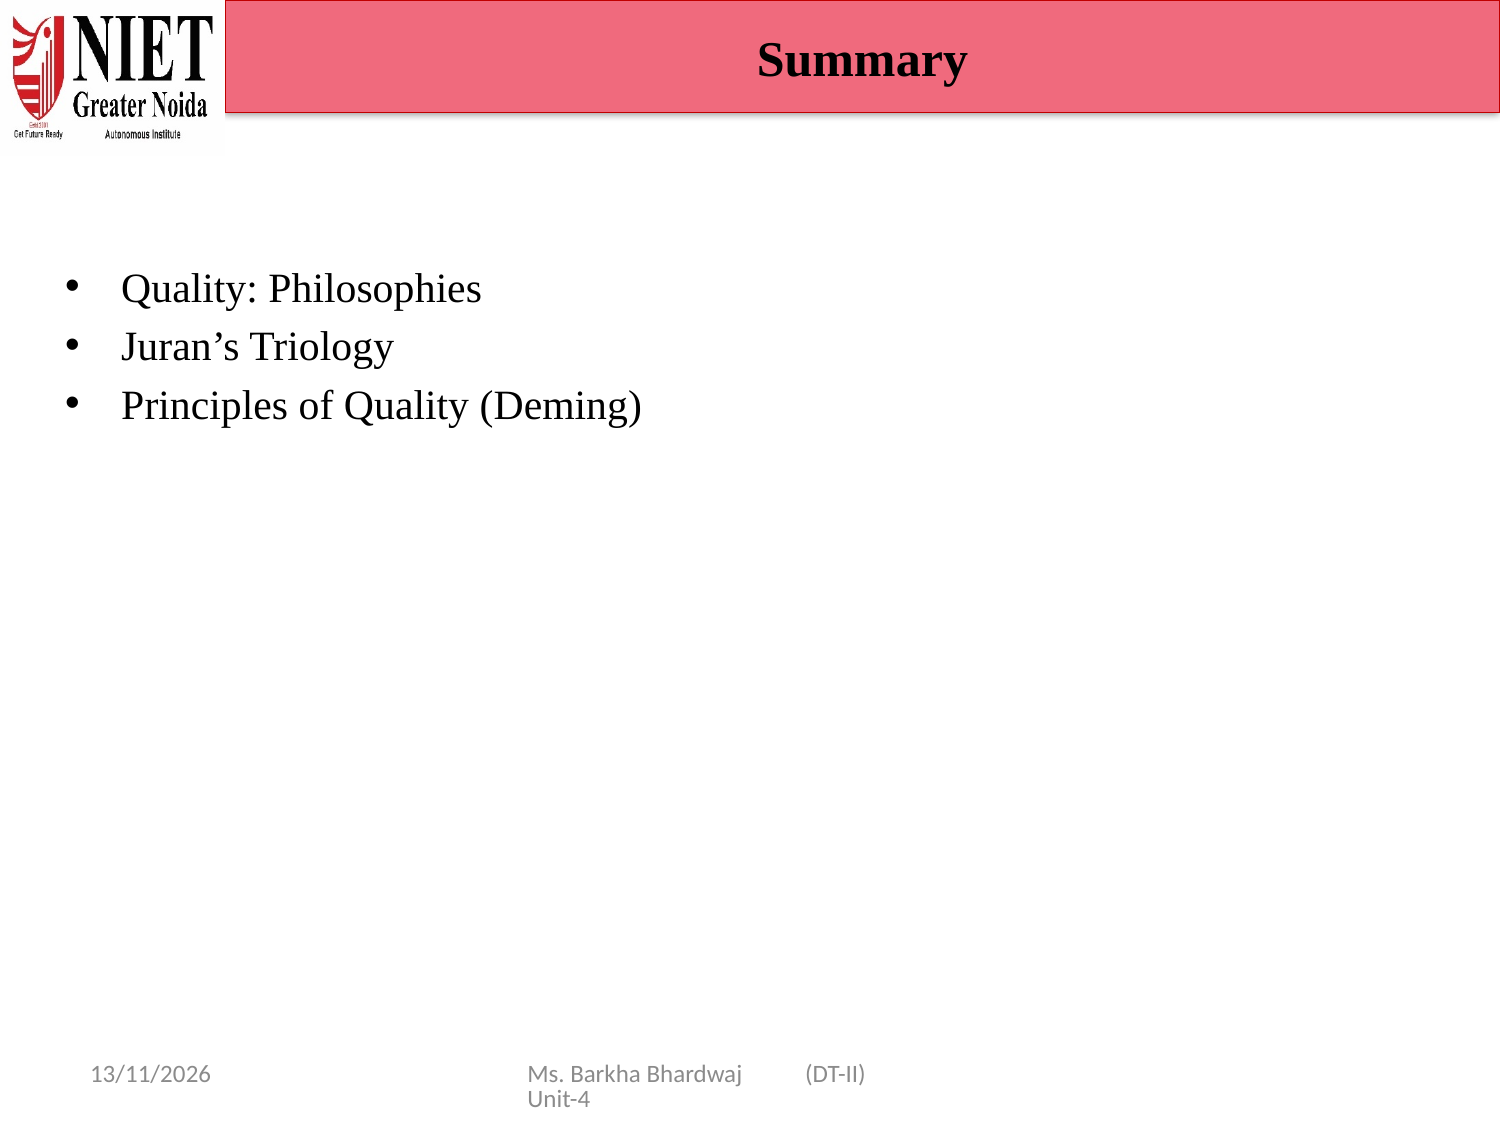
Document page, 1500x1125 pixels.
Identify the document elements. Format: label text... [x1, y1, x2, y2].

footer Ms. Barkha Bhardwaj (DT-II) Unit-4 [512, 1042, 988, 1103]
picture [0, 0, 226, 156]
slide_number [75, 1042, 425, 1103]
text_box Summary [226, 0, 1500, 113]
list Quality: Philosophies Juran’s Triology Principles of Quality (Deming) [50, 174, 1463, 1013]
